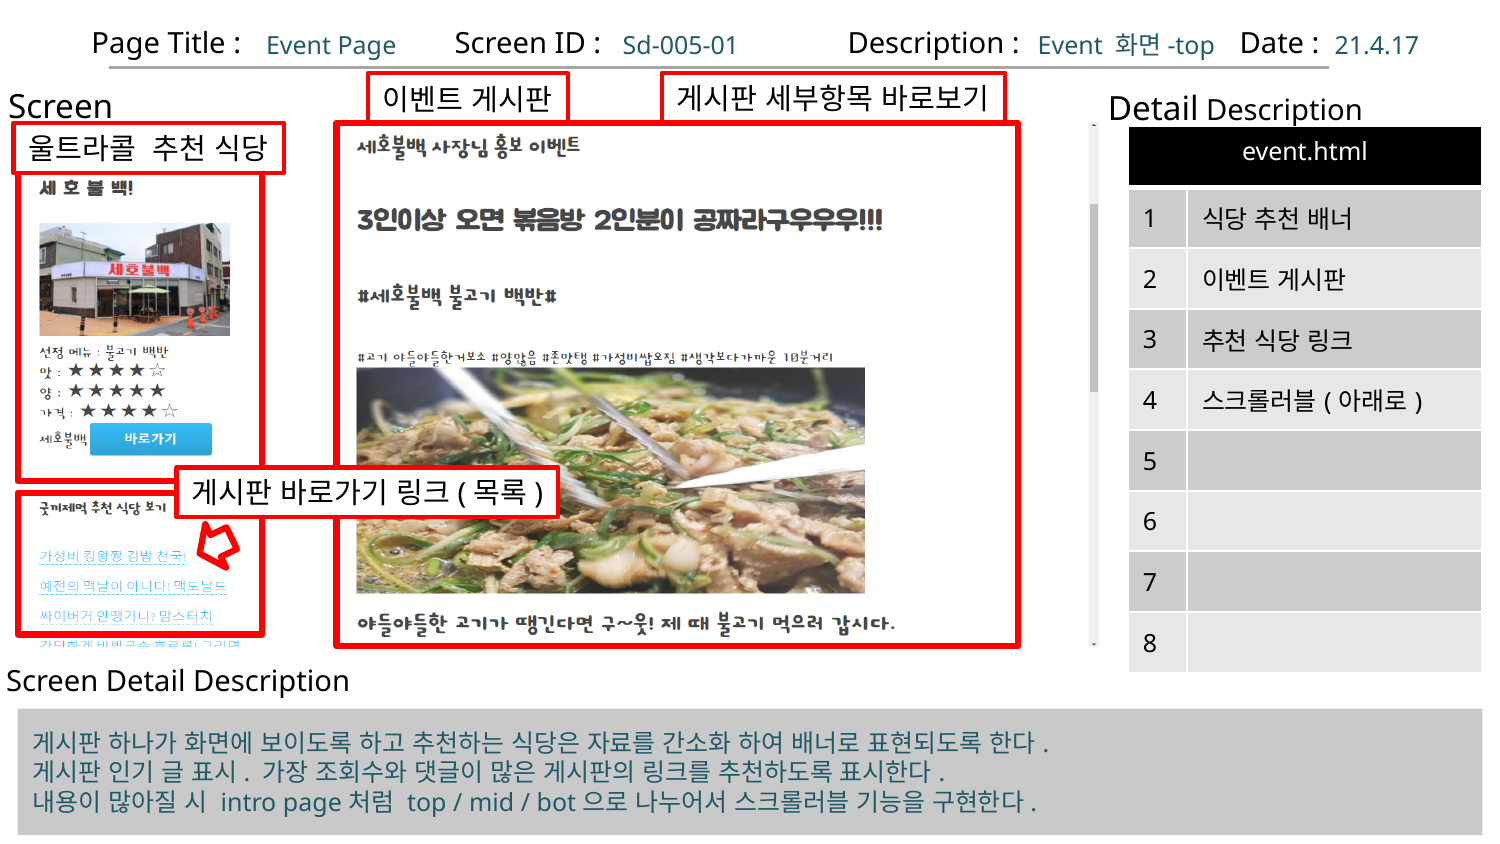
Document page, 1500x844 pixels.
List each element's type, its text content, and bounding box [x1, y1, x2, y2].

table_cell [1188, 613, 1481, 672]
table_cell [1188, 431, 1481, 490]
table_cell 4 [1129, 370, 1186, 429]
table_cell 스크롤러블(아래로) [1188, 370, 1481, 429]
table_cell 8 [1129, 613, 1186, 672]
text_box 이벤트 게시판 [366, 76, 570, 121]
table_cell [1188, 552, 1481, 611]
table_cell 이벤트 게시판 [1188, 249, 1481, 308]
table_cell [1188, 492, 1481, 550]
table_cell 추천 식당 링크 [1188, 310, 1481, 368]
text_box Date : [1224, 16, 1335, 66]
text_box 울트라콜 추천 식당 [11, 121, 18, 175]
picture [17, 122, 1099, 647]
text_box Event 화면-top [1023, 22, 1231, 66]
text_box Screen ID : [439, 16, 616, 66]
table_cell 식당 추천 배너 [1188, 190, 1481, 247]
text_box Screen [0, 77, 129, 133]
text_box Page Title : [76, 16, 264, 67]
table_cell 5 [1129, 431, 1186, 490]
table_cell 3 [1129, 310, 1186, 368]
text_box Sd-005-01 [607, 22, 755, 66]
text_box 21.4.17 [1319, 22, 1434, 67]
table_cell 7 [1129, 552, 1186, 611]
table_cell 2 [1129, 249, 1186, 308]
text_box Description : [832, 16, 1035, 66]
table_cell 1 [1129, 190, 1186, 247]
text_box Detail Description [1093, 79, 1378, 134]
text_box Screen Detail Description [0, 654, 366, 705]
text_box 게시판 하나가 화면에 보이도록 하고 추천하는 식당은 자료를 간소화 하여 배너로 표현되도록 한다. 게시판 인기 글 표시. 가장 조회수와 댓글이 많은 게시판의 링크를 추천하도록 표시한다. 내용이 많아질 시 intro page처럼 top / mid / bot으로 나누어서 스크롤러블 기능을 구현한다. [16, 707, 1484, 837]
table_cell 6 [1129, 492, 1186, 550]
text_box 게시판 세부항목 바로보기 [660, 76, 1007, 121]
table_header event.html [1129, 127, 1481, 185]
text_box Event Page [251, 22, 412, 66]
